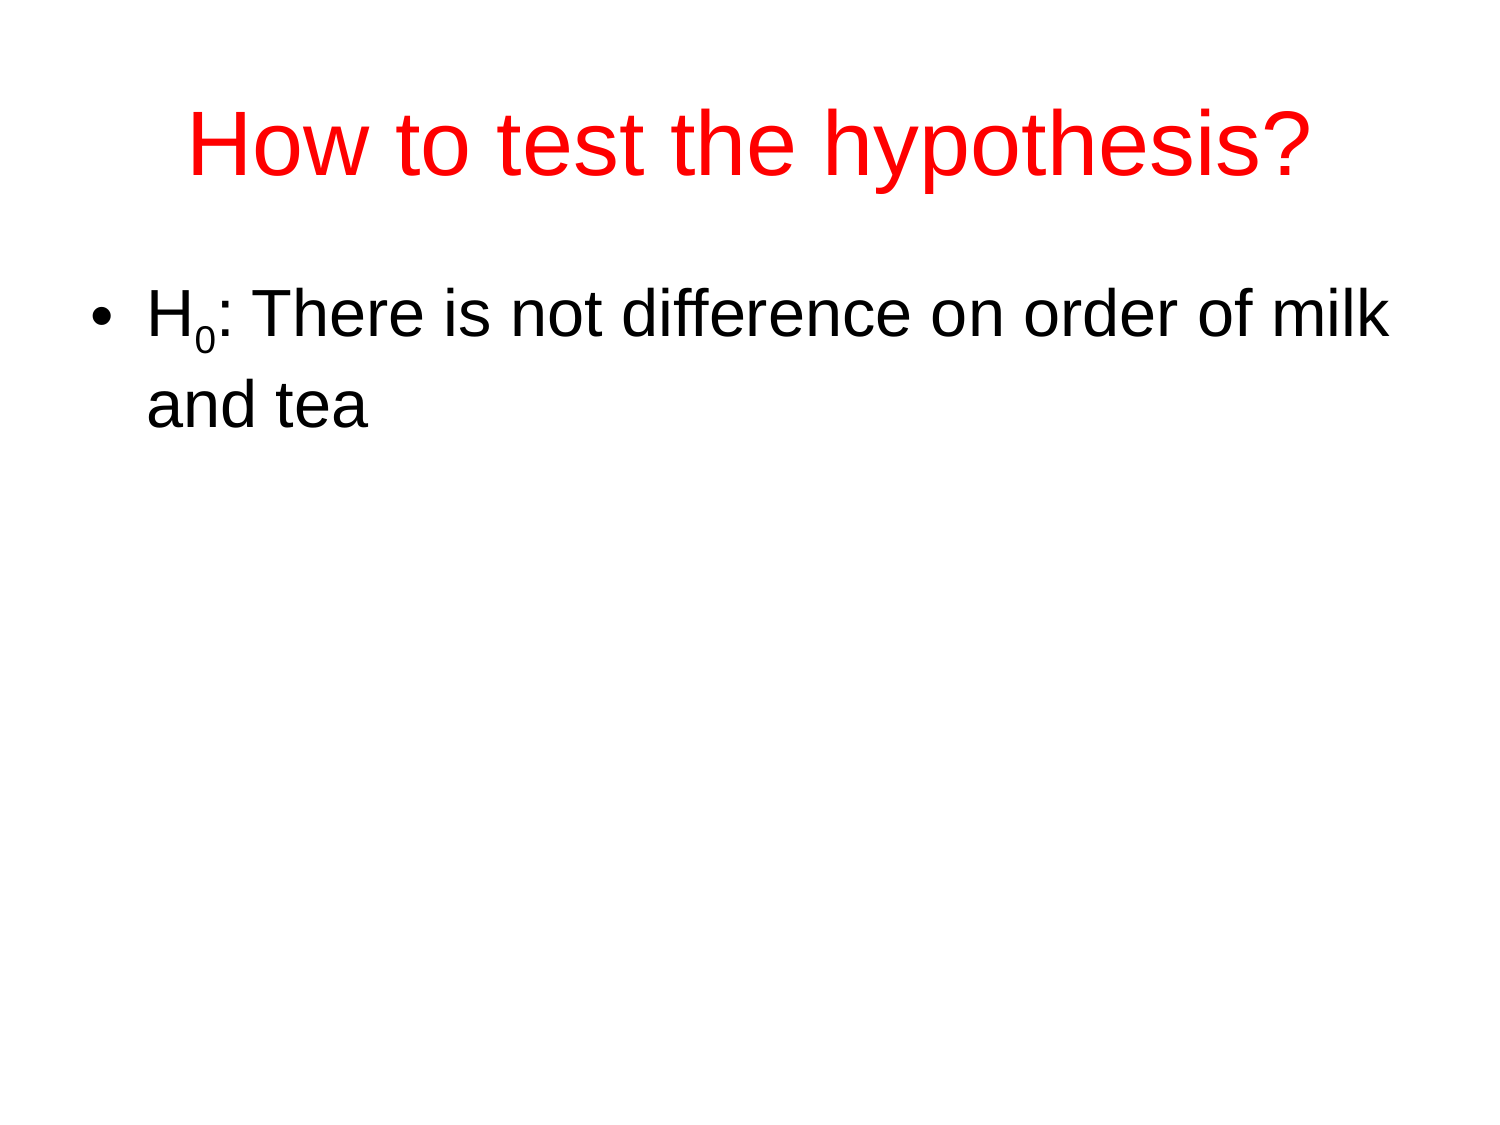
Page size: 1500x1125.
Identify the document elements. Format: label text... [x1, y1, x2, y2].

title How to test the hypothesis? [75, 45, 1425, 233]
list H0: There is not difference on order of milk and tea [75, 262, 1425, 1005]
